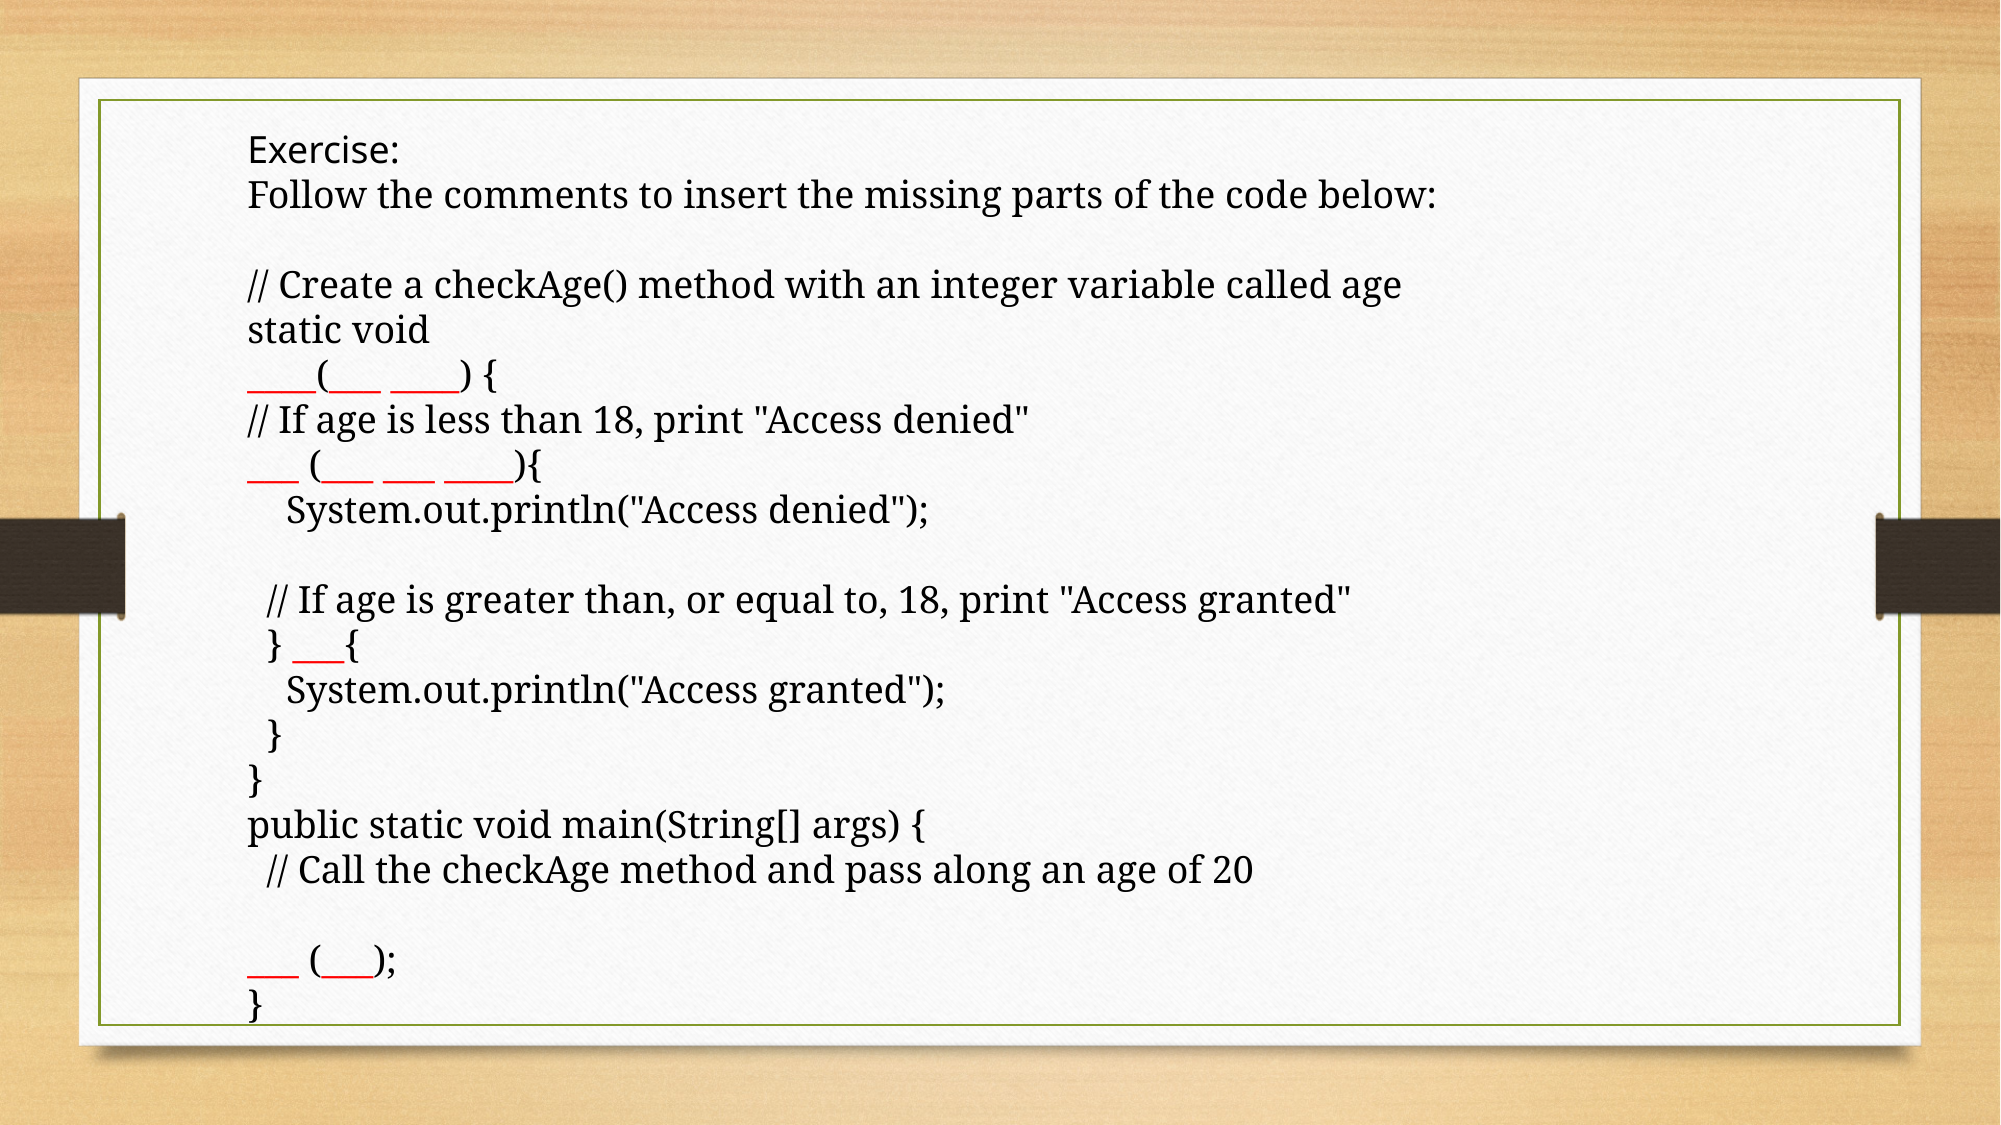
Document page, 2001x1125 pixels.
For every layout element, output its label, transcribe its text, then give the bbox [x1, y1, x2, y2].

text_box Exercise: Follow the comments to insert the missing parts of the code below: // Create a checkAge() method with an integer variable called age static void ____(___ ____) { // If age is less than 18, print "Access denied" ___ (___ ___ ____){ System.out.println("Access denied"); // If age is greater than, or equal to, 18, print "Access granted" } ___{ System.out.println("Access granted"); } } public static void main(String[] args) { // Call the checkAge method and pass along an age of 20 ___ (___); } [232, 118, 2000, 1034]
picture [0, 0, 2001, 1125]
